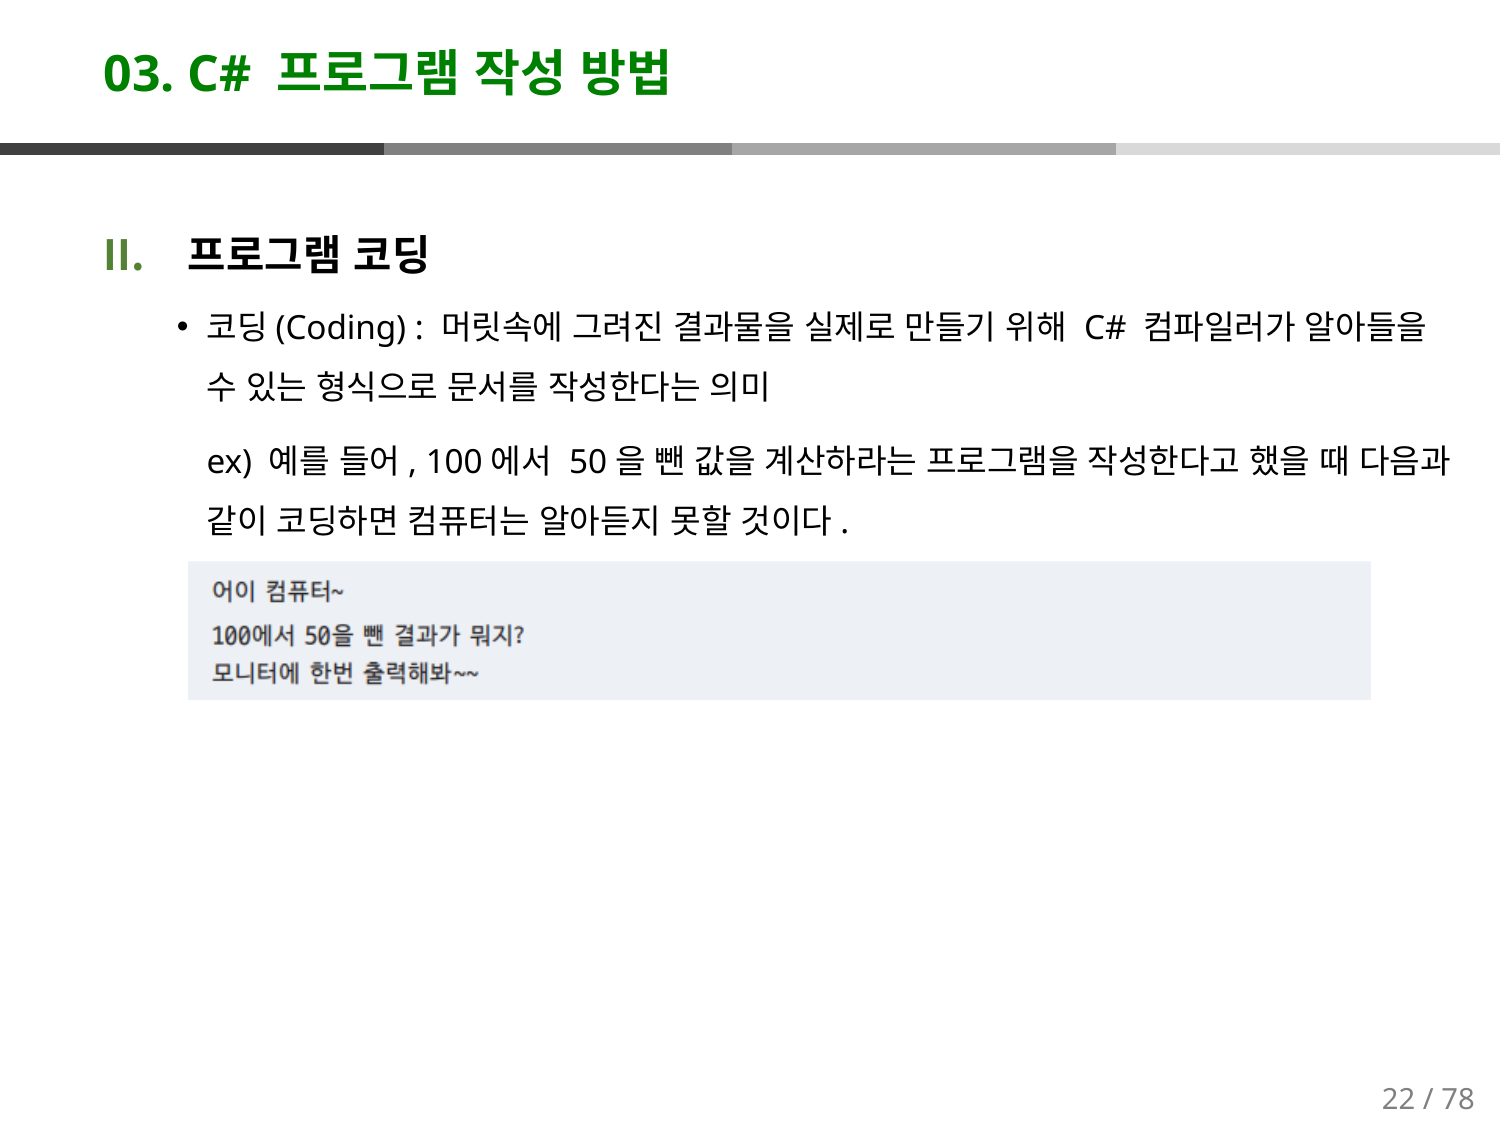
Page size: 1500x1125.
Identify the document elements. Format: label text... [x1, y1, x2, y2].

picture [188, 560, 1371, 700]
title 03. C# 프로그램 작성 방법 [88, 30, 1400, 121]
list 프로그램 코딩 코딩(Coding) : 머릿속에 그려진 결과물을 실제로 만들기 위해 C# 컴파일러가 알아들을 수 있는 형식으로 문서를 작성한다는 의미 ex) 예를 들어, 100에서 50을 뺀 값을 계산하라는 프로그램을 작성한다고 했을 때 다음과 같이 코딩하면 컴퓨터는 알아듣지 못할 것이다. [88, 196, 1471, 1083]
